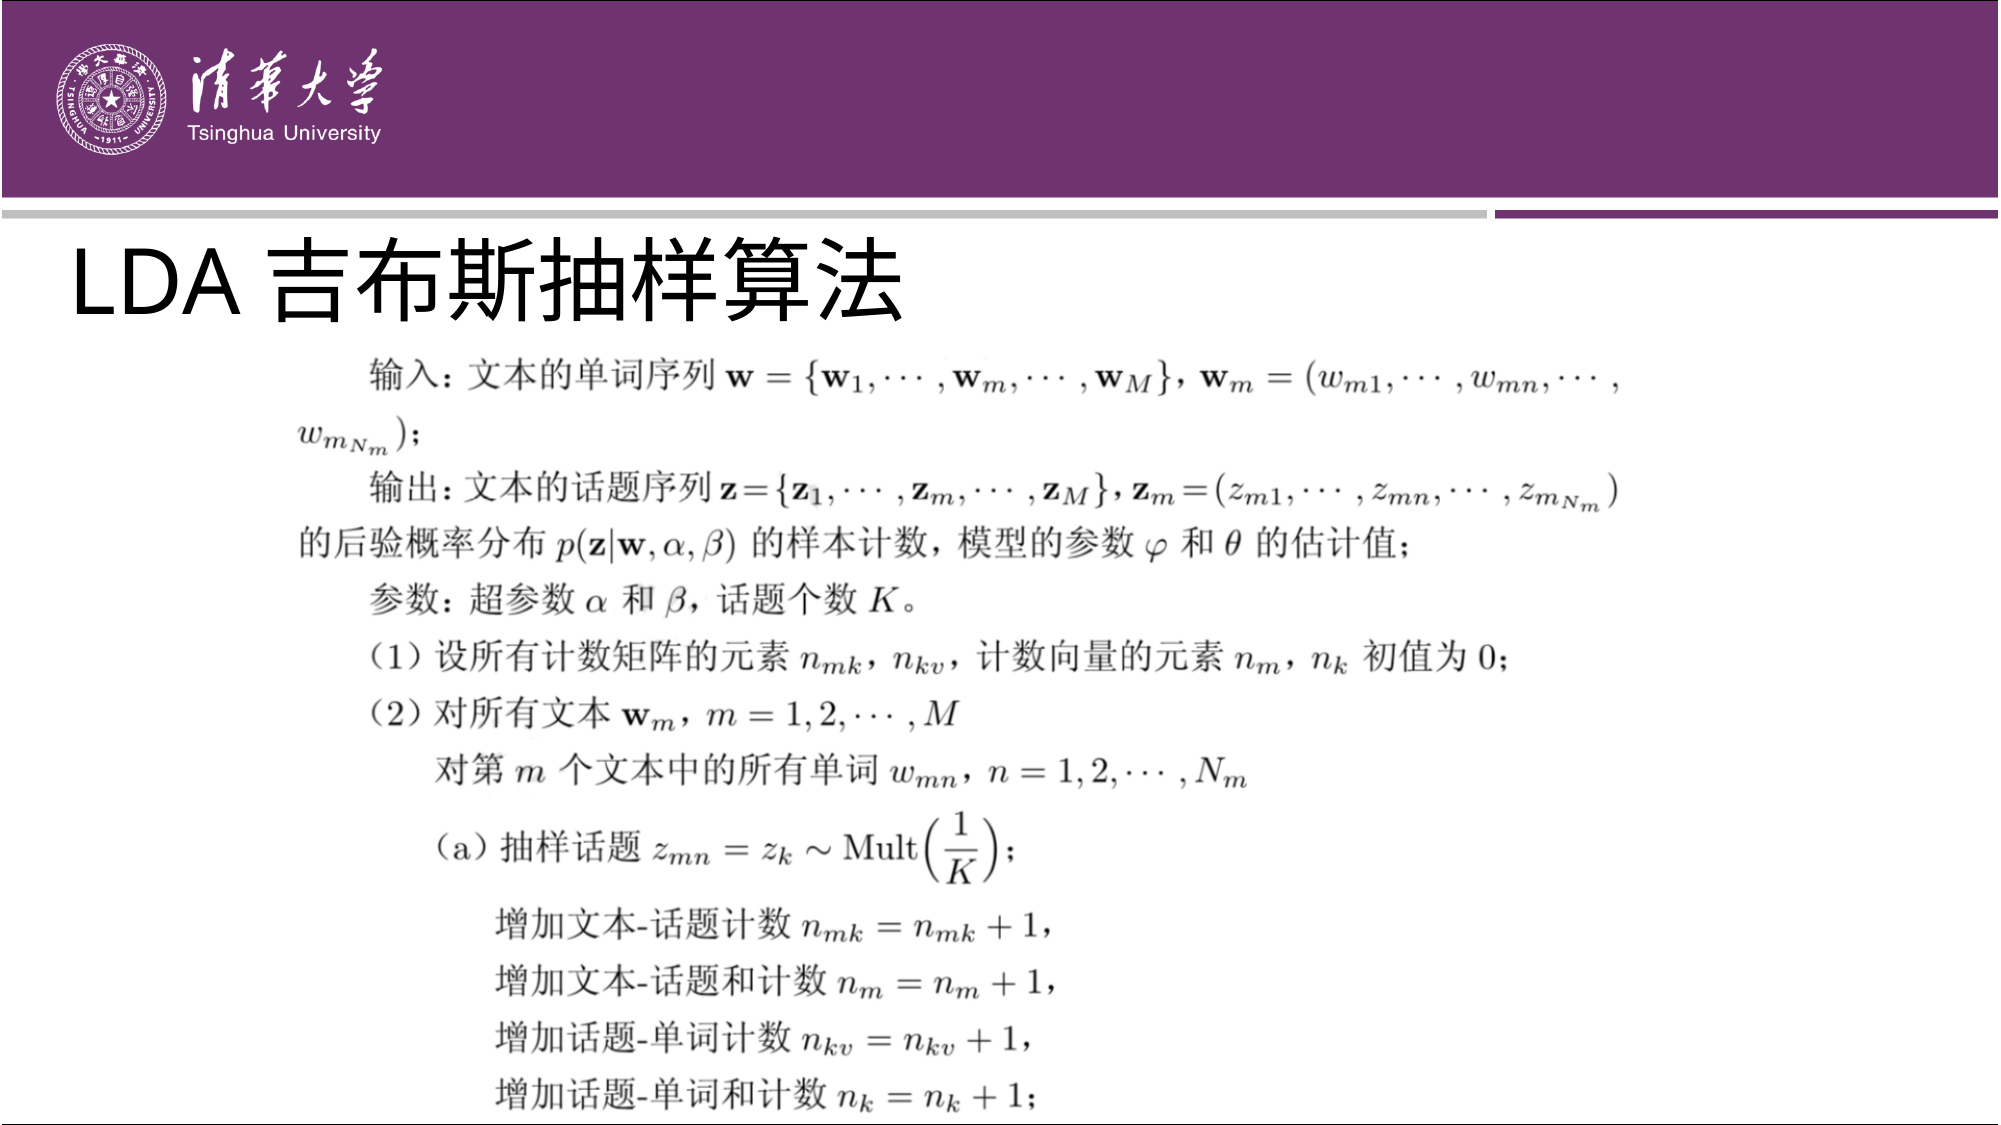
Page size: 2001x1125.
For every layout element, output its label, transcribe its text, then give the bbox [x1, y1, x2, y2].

picture [2, 0, 1998, 1125]
title LDA吉布斯抽样算法 [53, 176, 1779, 394]
